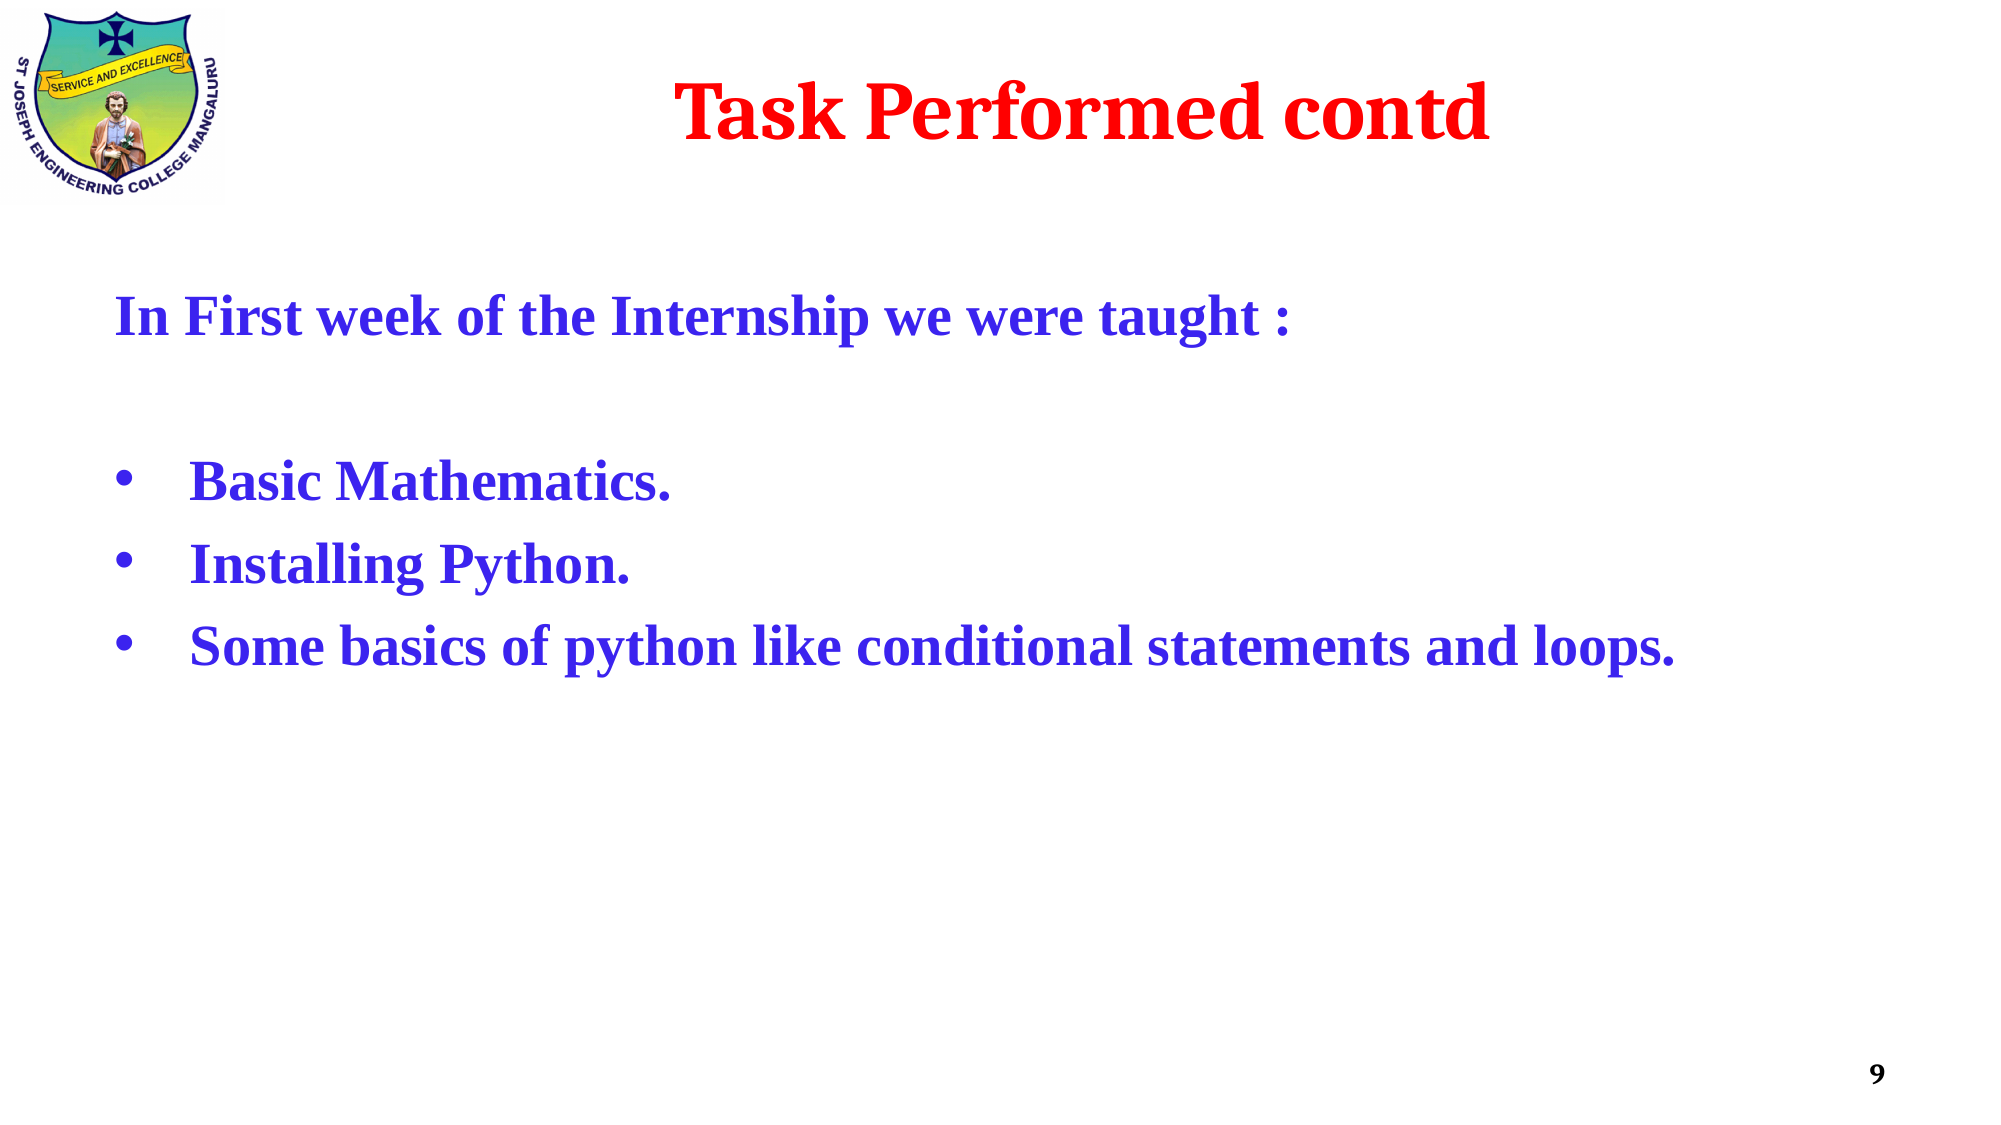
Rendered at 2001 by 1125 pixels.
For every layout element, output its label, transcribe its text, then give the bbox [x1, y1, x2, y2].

picture [0, 8, 225, 205]
slide_number 9 [1433, 1042, 1900, 1103]
title Task Performed contd [266, 24, 1900, 187]
list In First week of the Internship we were taught : Basic Mathematics. Installing Python. Some basics of python like conditional statements and loops. [99, 187, 1900, 1005]
